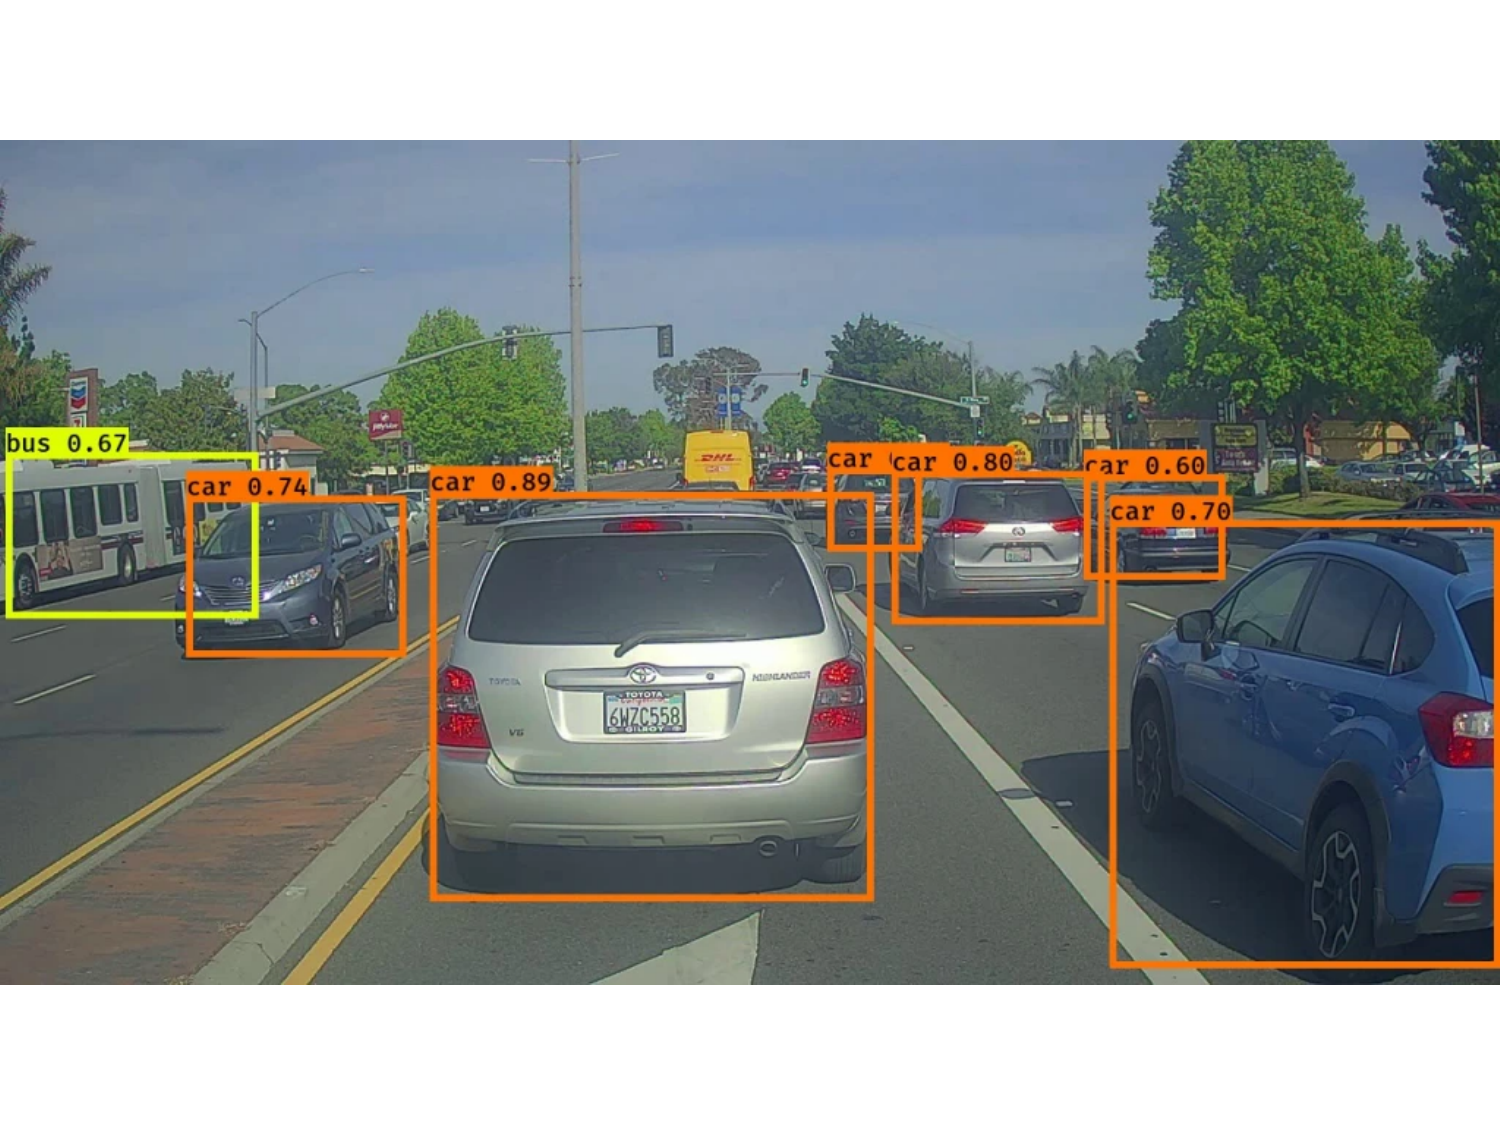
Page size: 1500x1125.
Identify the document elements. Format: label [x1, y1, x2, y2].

picture [0, 140, 1500, 985]
